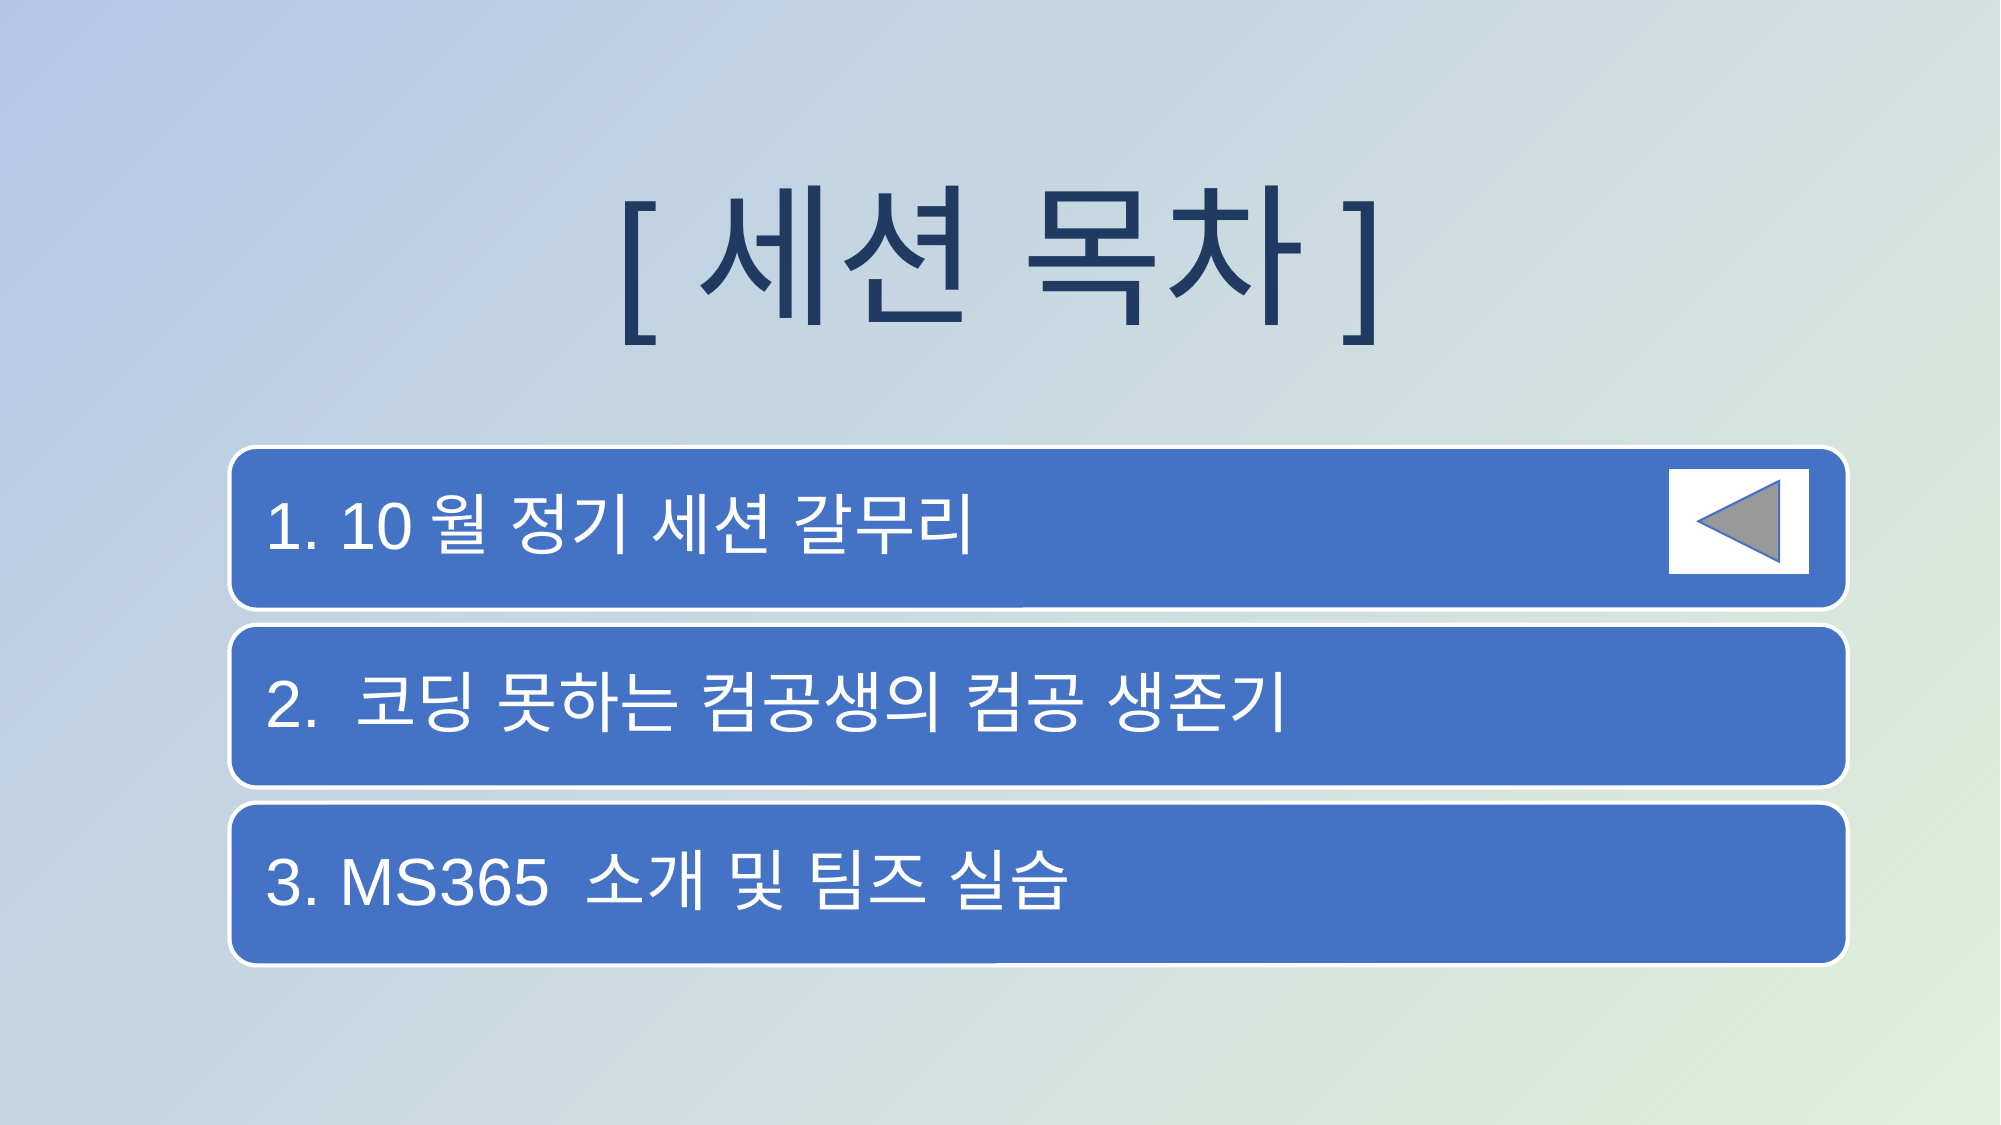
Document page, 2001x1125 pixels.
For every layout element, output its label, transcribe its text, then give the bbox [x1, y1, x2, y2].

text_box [229, 438, 1848, 974]
text_box [세션 목차] [7, 151, 1993, 352]
